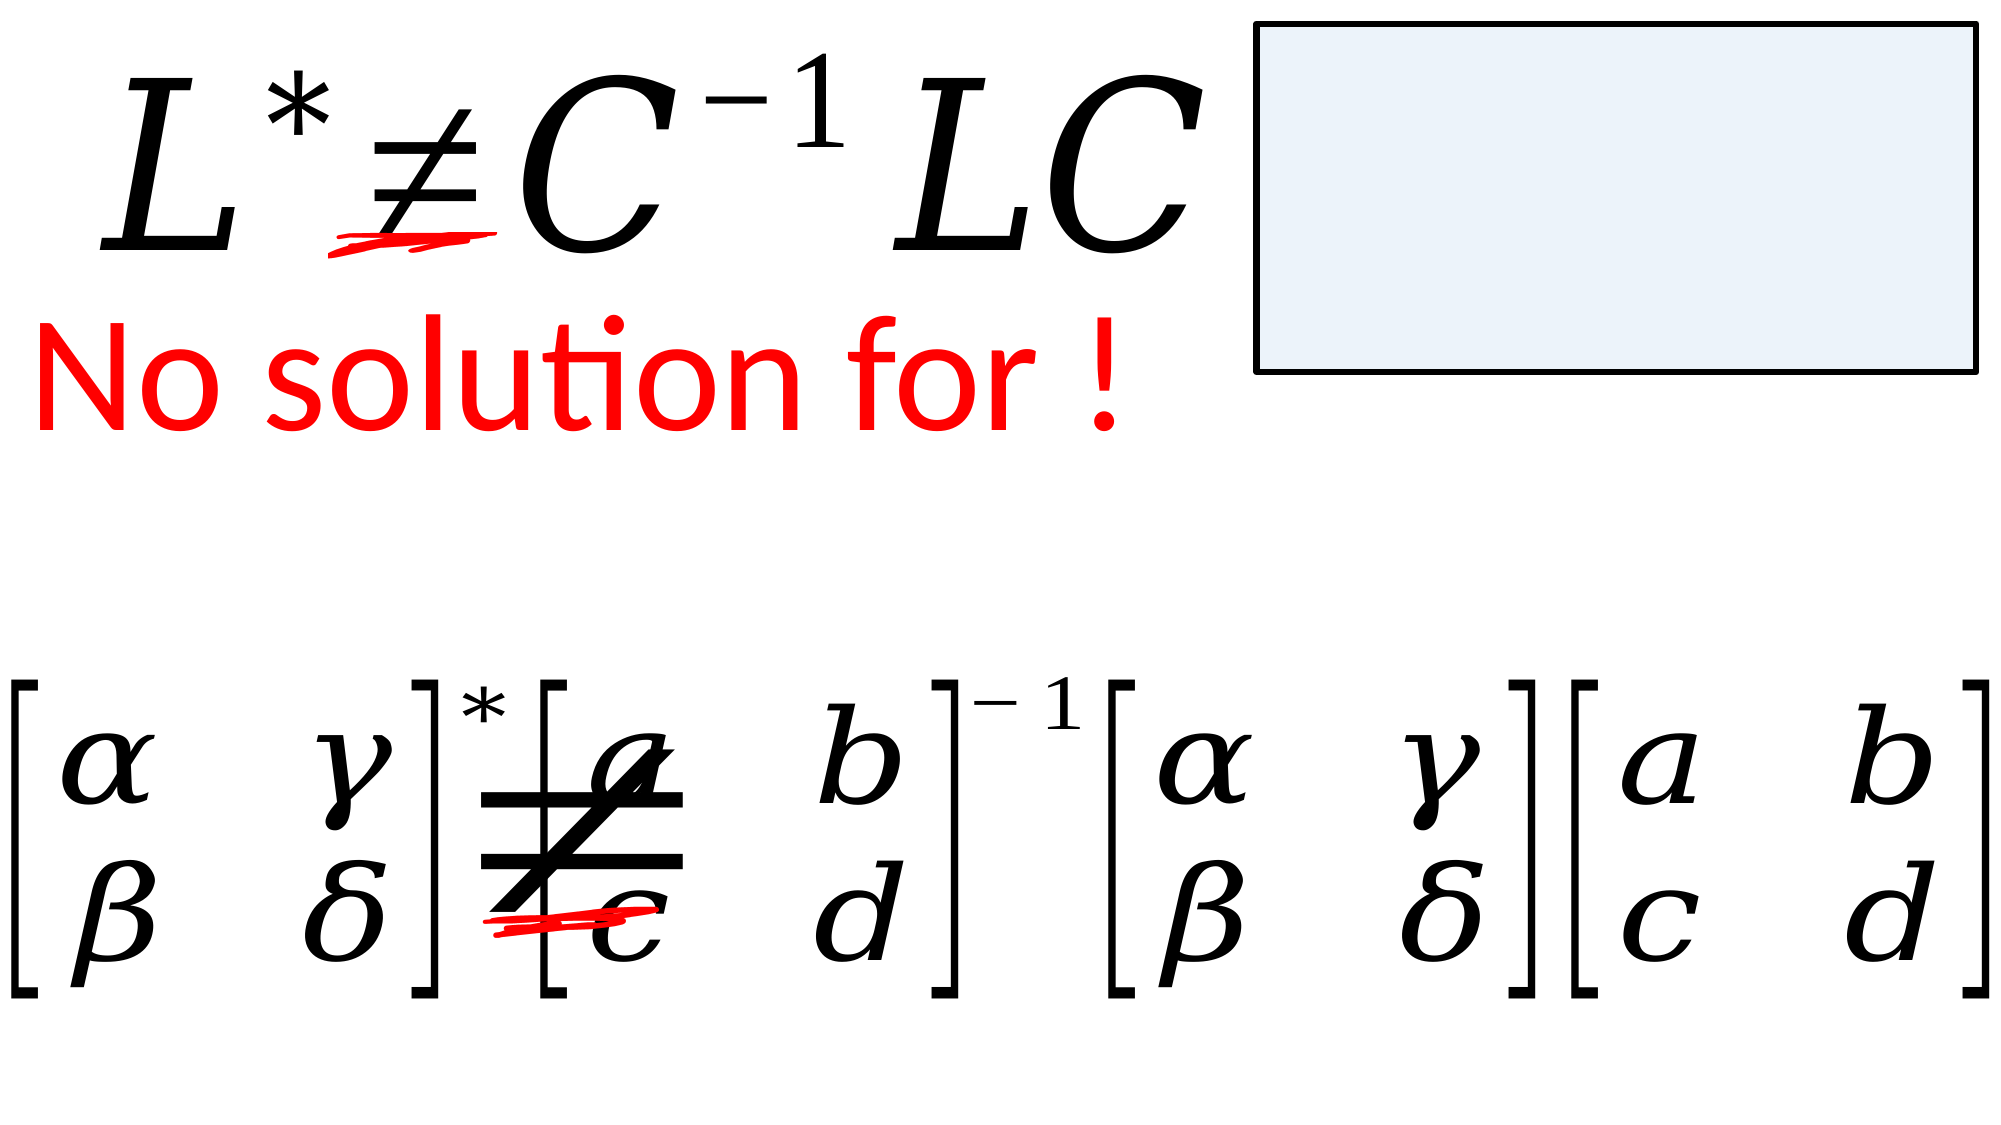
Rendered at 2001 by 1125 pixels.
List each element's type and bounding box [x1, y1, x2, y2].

picture [328, 232, 668, 656]
text_box [0, 656, 2000, 1007]
